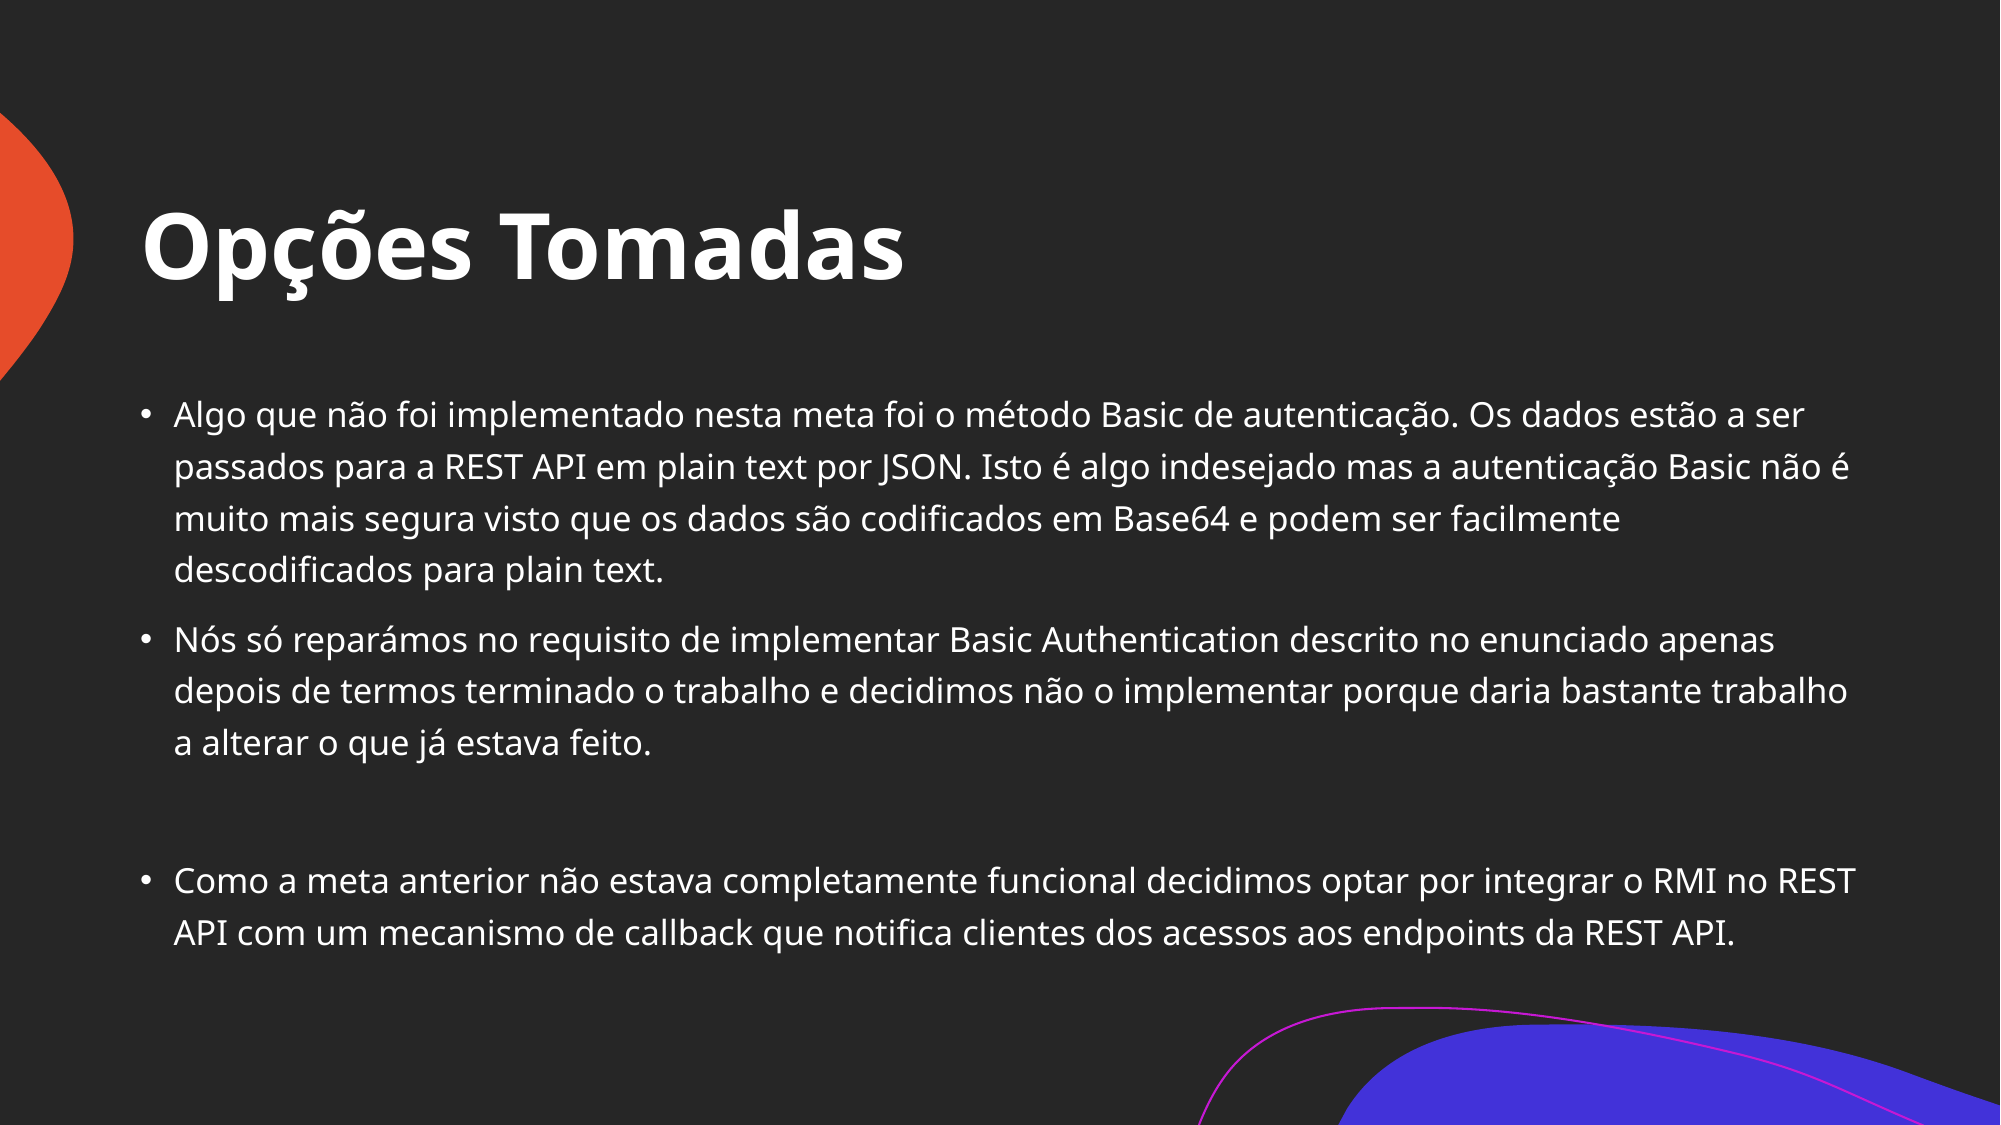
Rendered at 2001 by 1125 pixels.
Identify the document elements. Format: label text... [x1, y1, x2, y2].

title Opções Tomadas [125, 125, 1875, 375]
list Algo que não foi implementado nesta meta foi o método Basic de autenticação. Os dados estão a ser passados para a REST API em plain text por JSON. Isto é algo indesejado mas a autenticação Basic não é muito mais segura visto que os dados são codificados em Base64 e podem ser facilmente descodificados para plain text. Nós só reparámos no requisito de implementar Basic Authentication descrito no enunciado apenas depois de termos terminado o trabalho e decidimos não o implementar porque daria bastante trabalho a alterar o que já estava feito. Como a meta anterior não estava completamente funcional decidimos optar por integrar o RMI no REST API com um mecanismo de callback que notifica clientes dos acessos aos endpoints da REST API. [125, 375, 1875, 1002]
